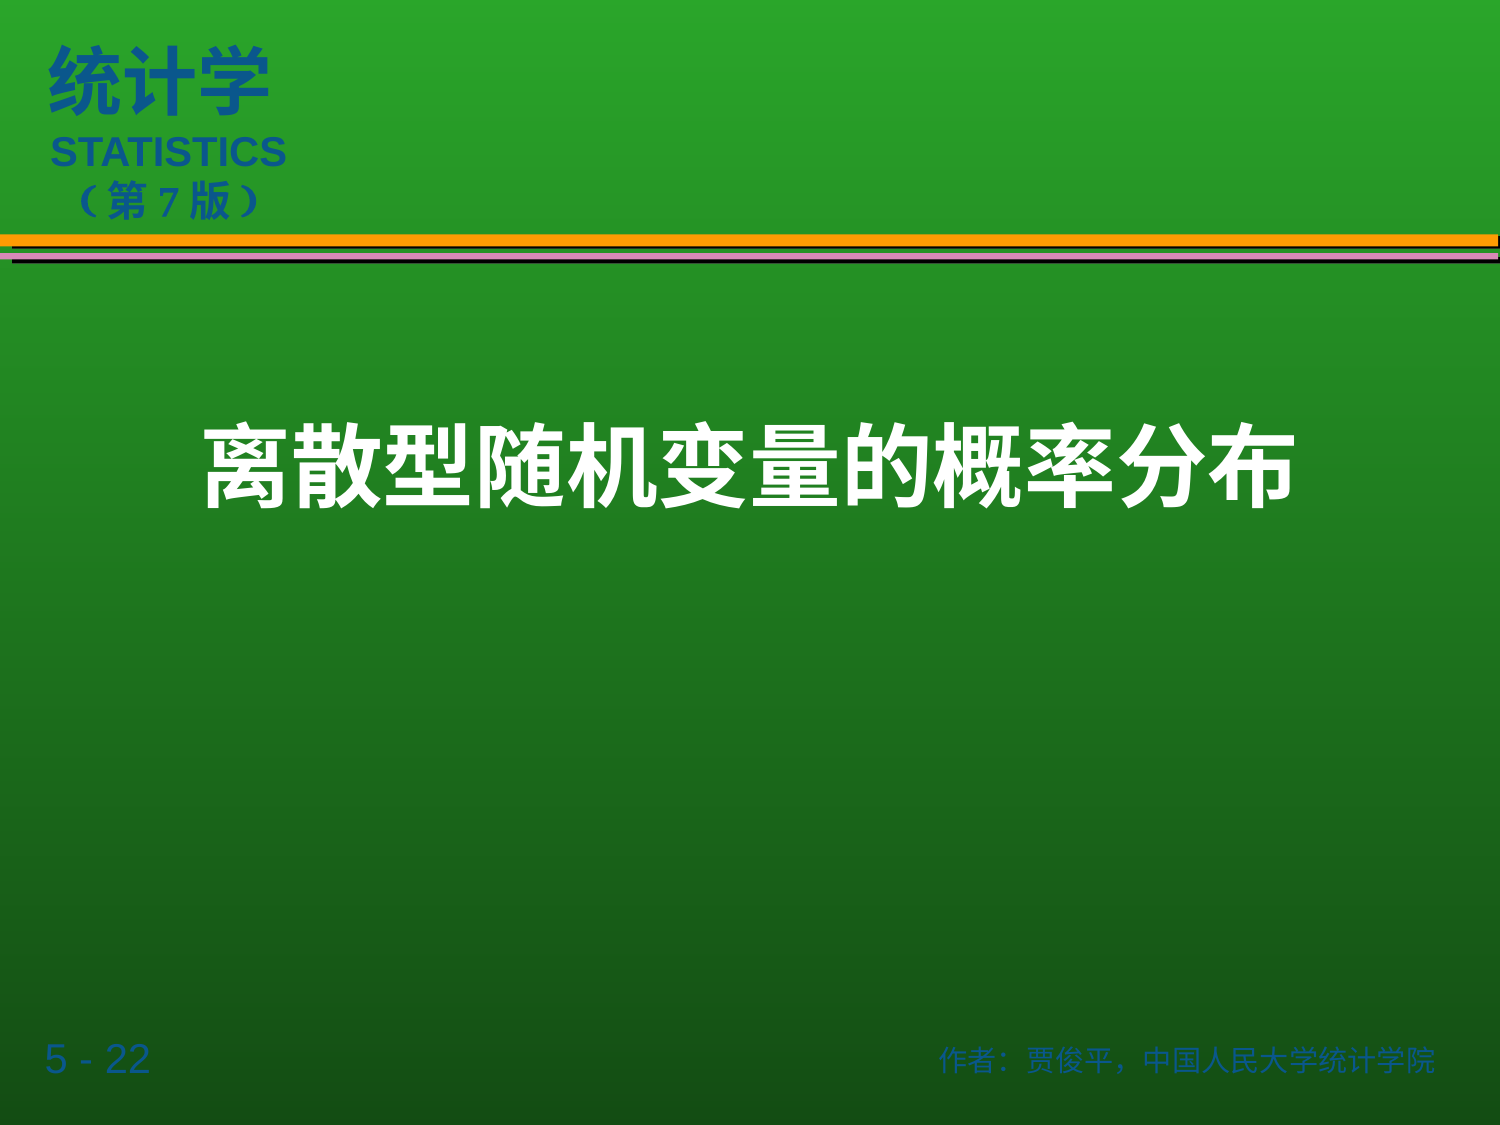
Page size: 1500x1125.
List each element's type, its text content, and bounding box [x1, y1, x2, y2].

title 离散型随机变量的概率分布 [112, 375, 1388, 563]
